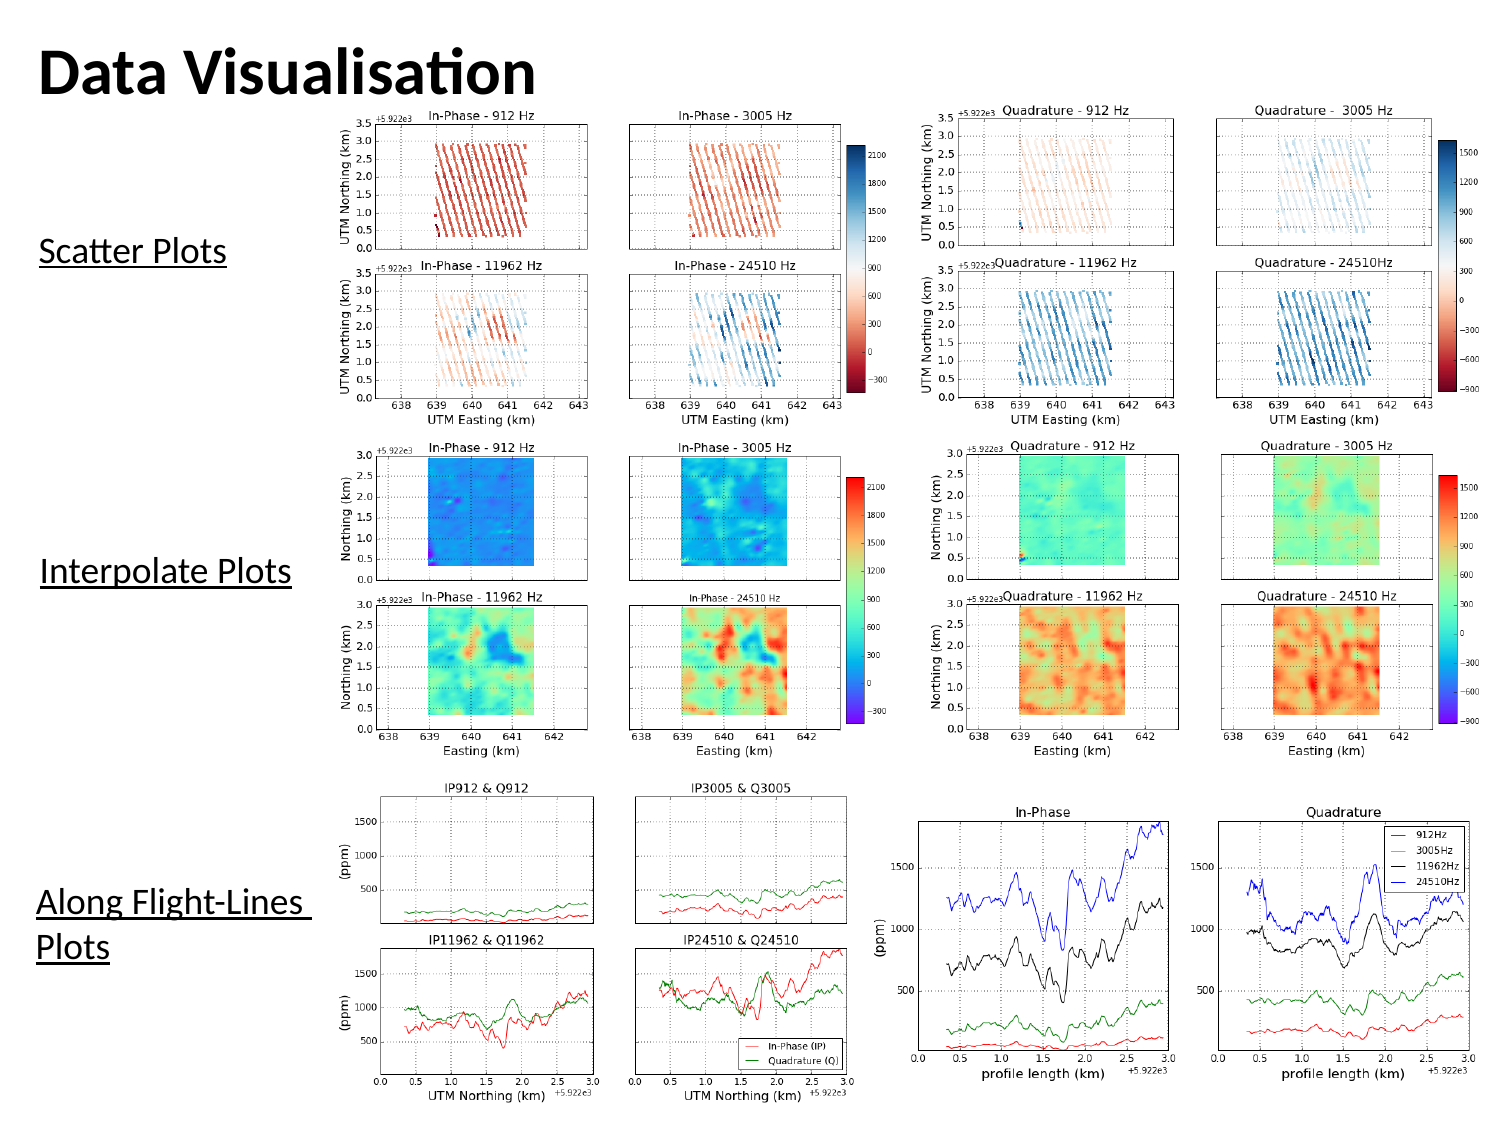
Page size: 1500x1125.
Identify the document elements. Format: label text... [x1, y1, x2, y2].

picture [866, 791, 1487, 1088]
text_box Data Visualisation [23, 20, 553, 116]
picture [336, 778, 857, 1104]
picture [336, 435, 893, 761]
text_box Interpolate Plots [24, 538, 308, 599]
picture [913, 101, 1480, 427]
picture [336, 103, 893, 429]
text_box Scatter Plots [23, 218, 243, 279]
text_box Along Flight-Lines Plots [20, 869, 327, 975]
picture [924, 434, 1485, 761]
